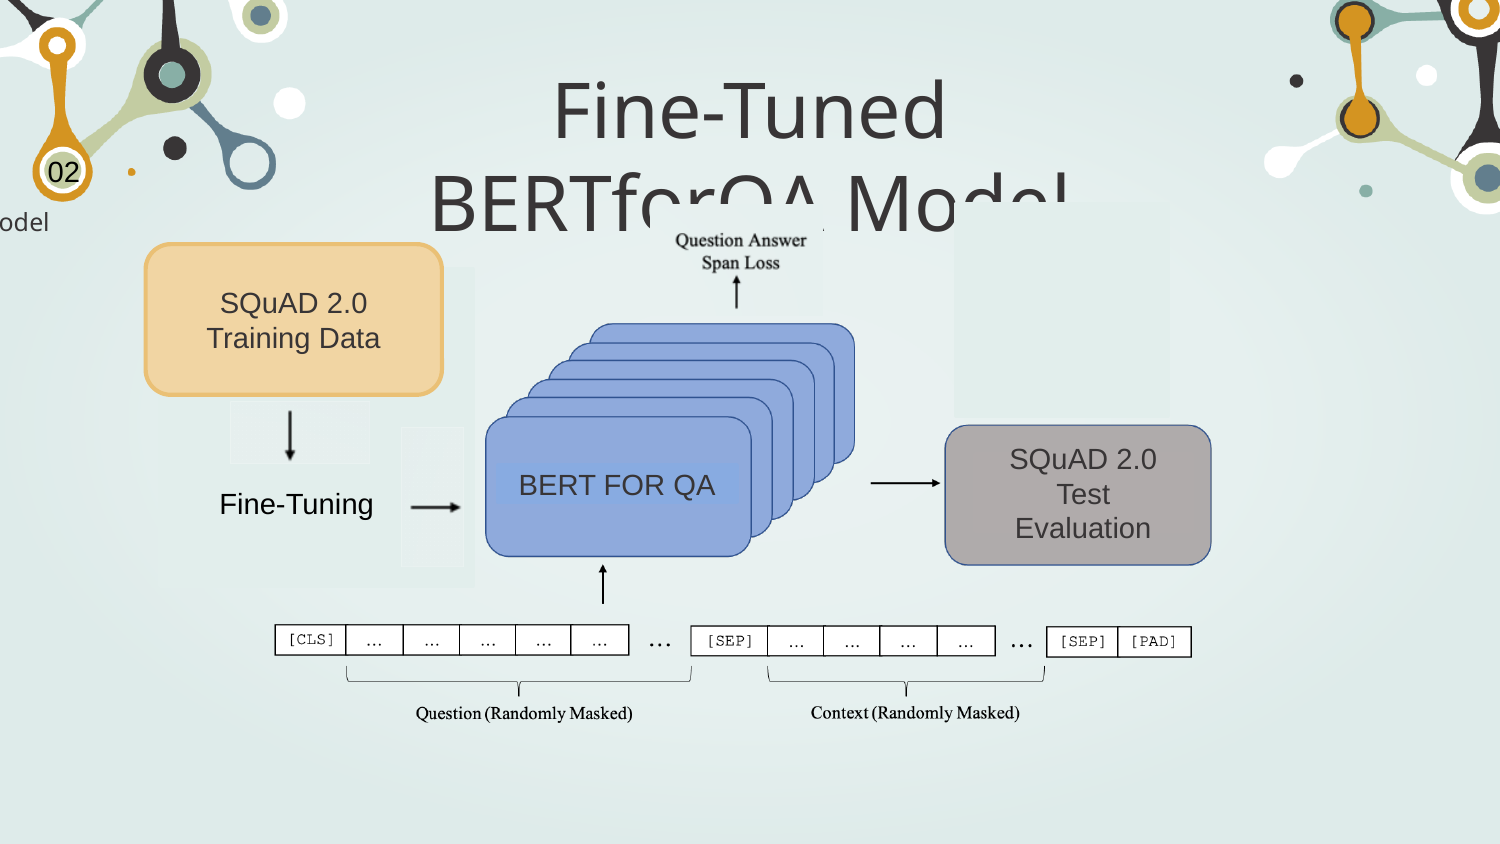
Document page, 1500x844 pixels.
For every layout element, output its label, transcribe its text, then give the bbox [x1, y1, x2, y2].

text_box 02 [0, 123, 151, 219]
text_box Model [0, 185, 104, 252]
title Fine-Tuned BERTforQA Model [397, 46, 1103, 150]
picture [0, 0, 1500, 844]
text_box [145, 203, 1212, 735]
